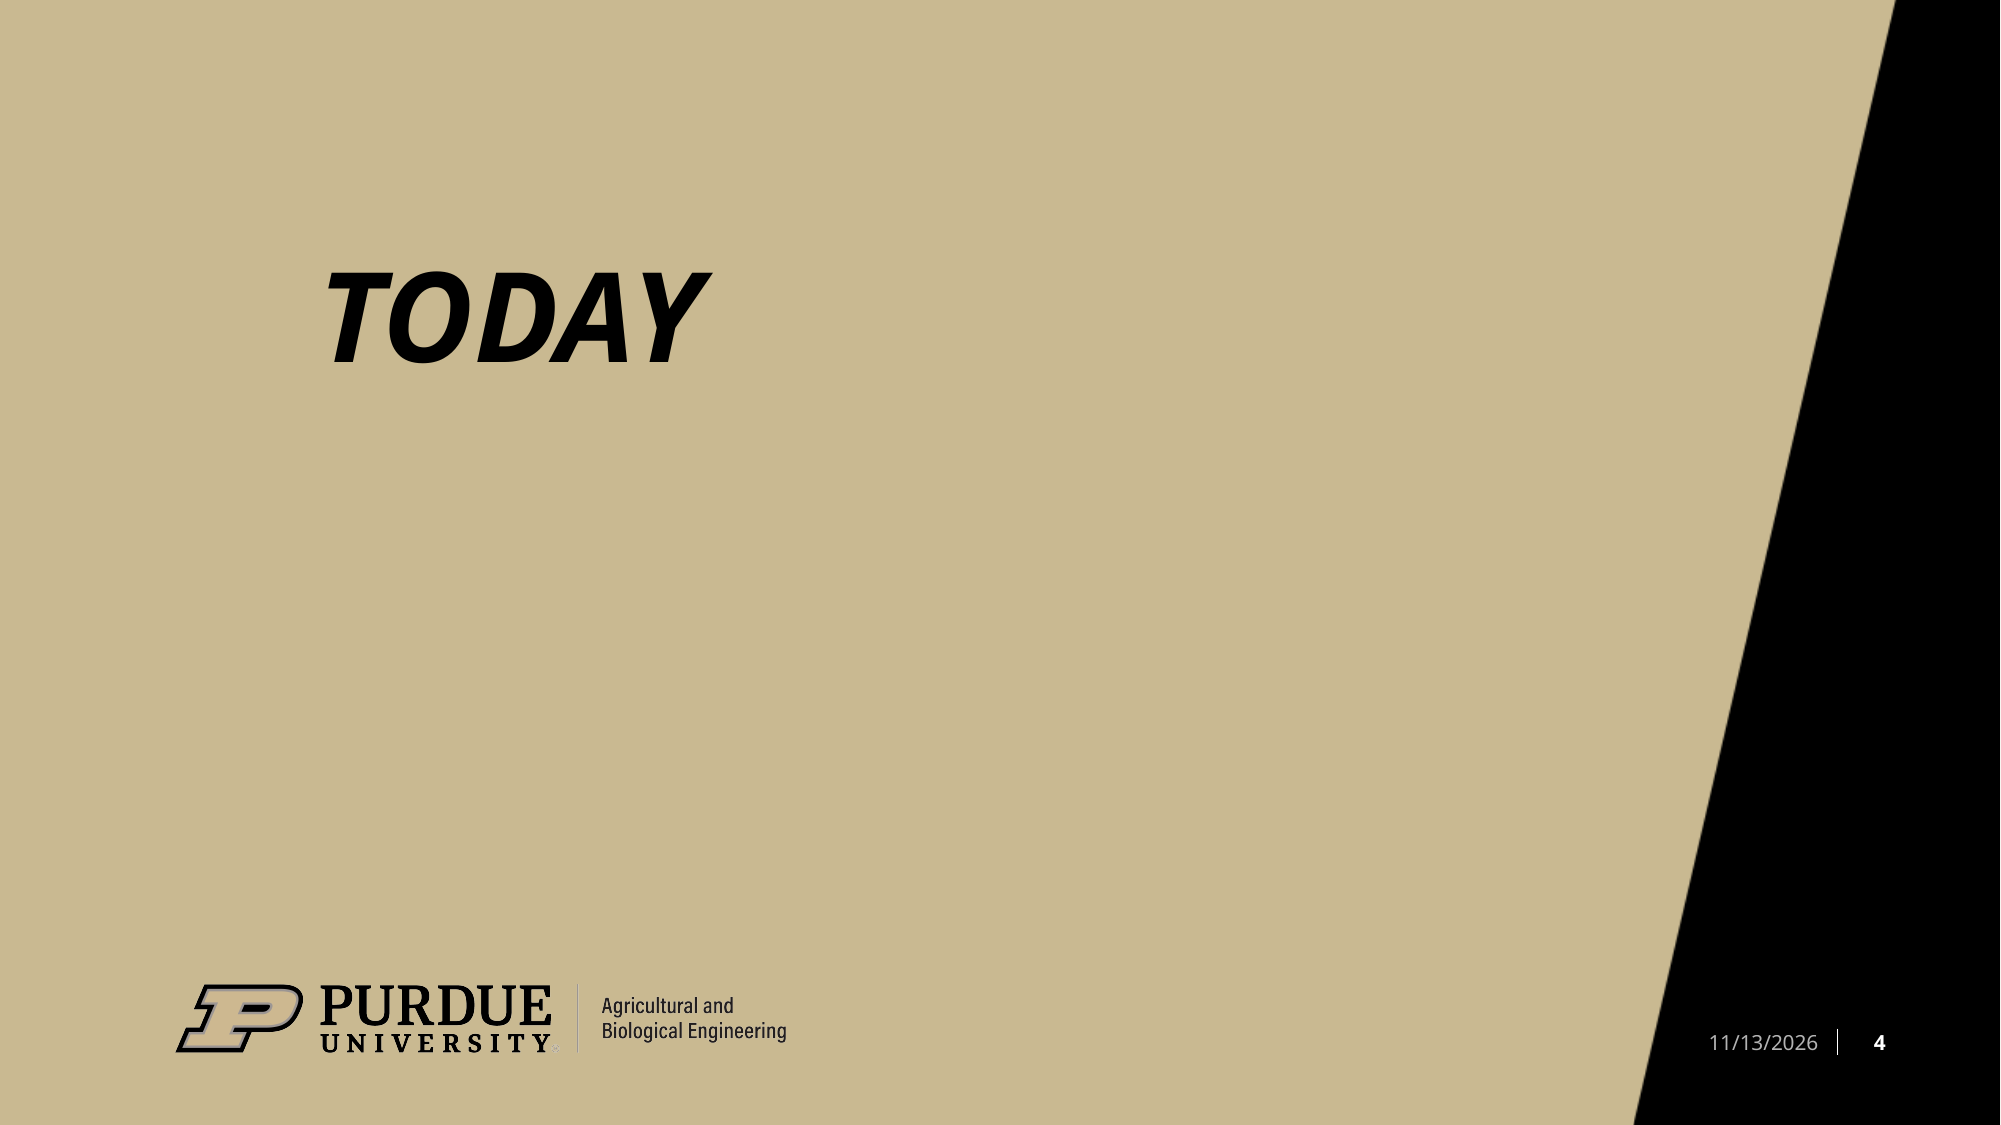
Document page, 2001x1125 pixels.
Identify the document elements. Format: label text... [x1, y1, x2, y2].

slide_number 4 [1839, 1013, 1920, 1074]
title Today [316, 264, 1620, 399]
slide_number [1665, 1017, 1834, 1071]
picture [175, 981, 890, 1057]
